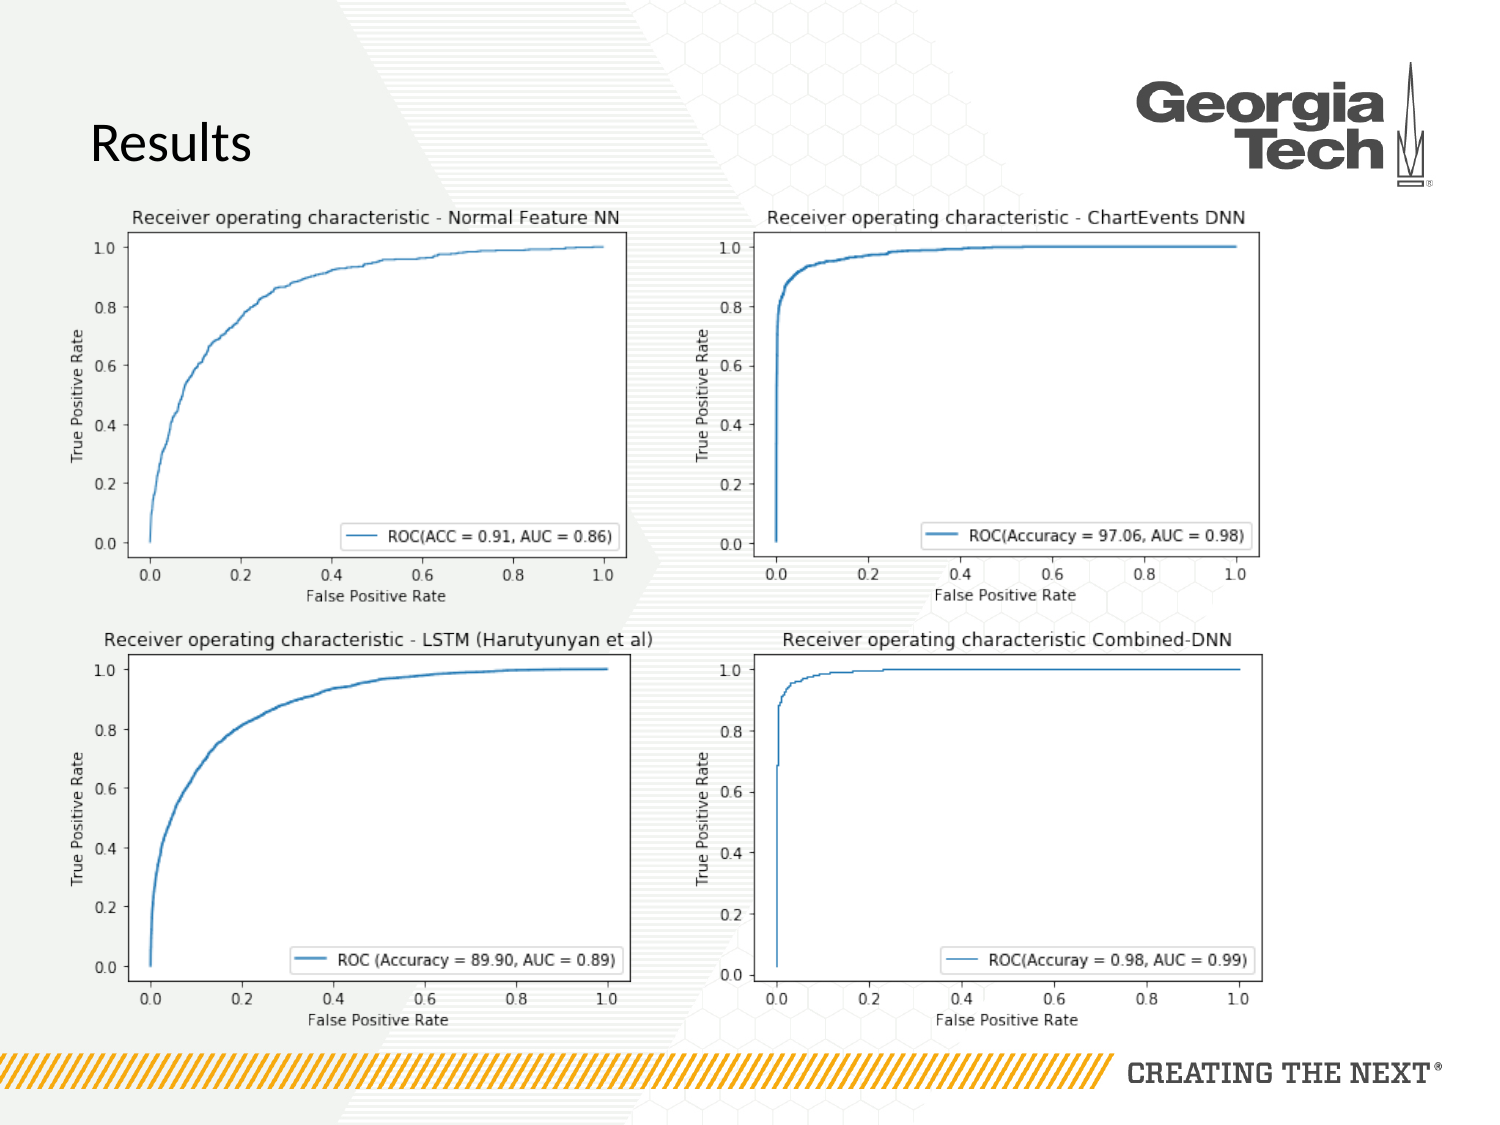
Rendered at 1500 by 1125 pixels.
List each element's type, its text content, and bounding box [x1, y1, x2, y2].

title Results [75, 45, 1075, 233]
picture [0, 0, 1500, 1125]
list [62, 199, 642, 614]
